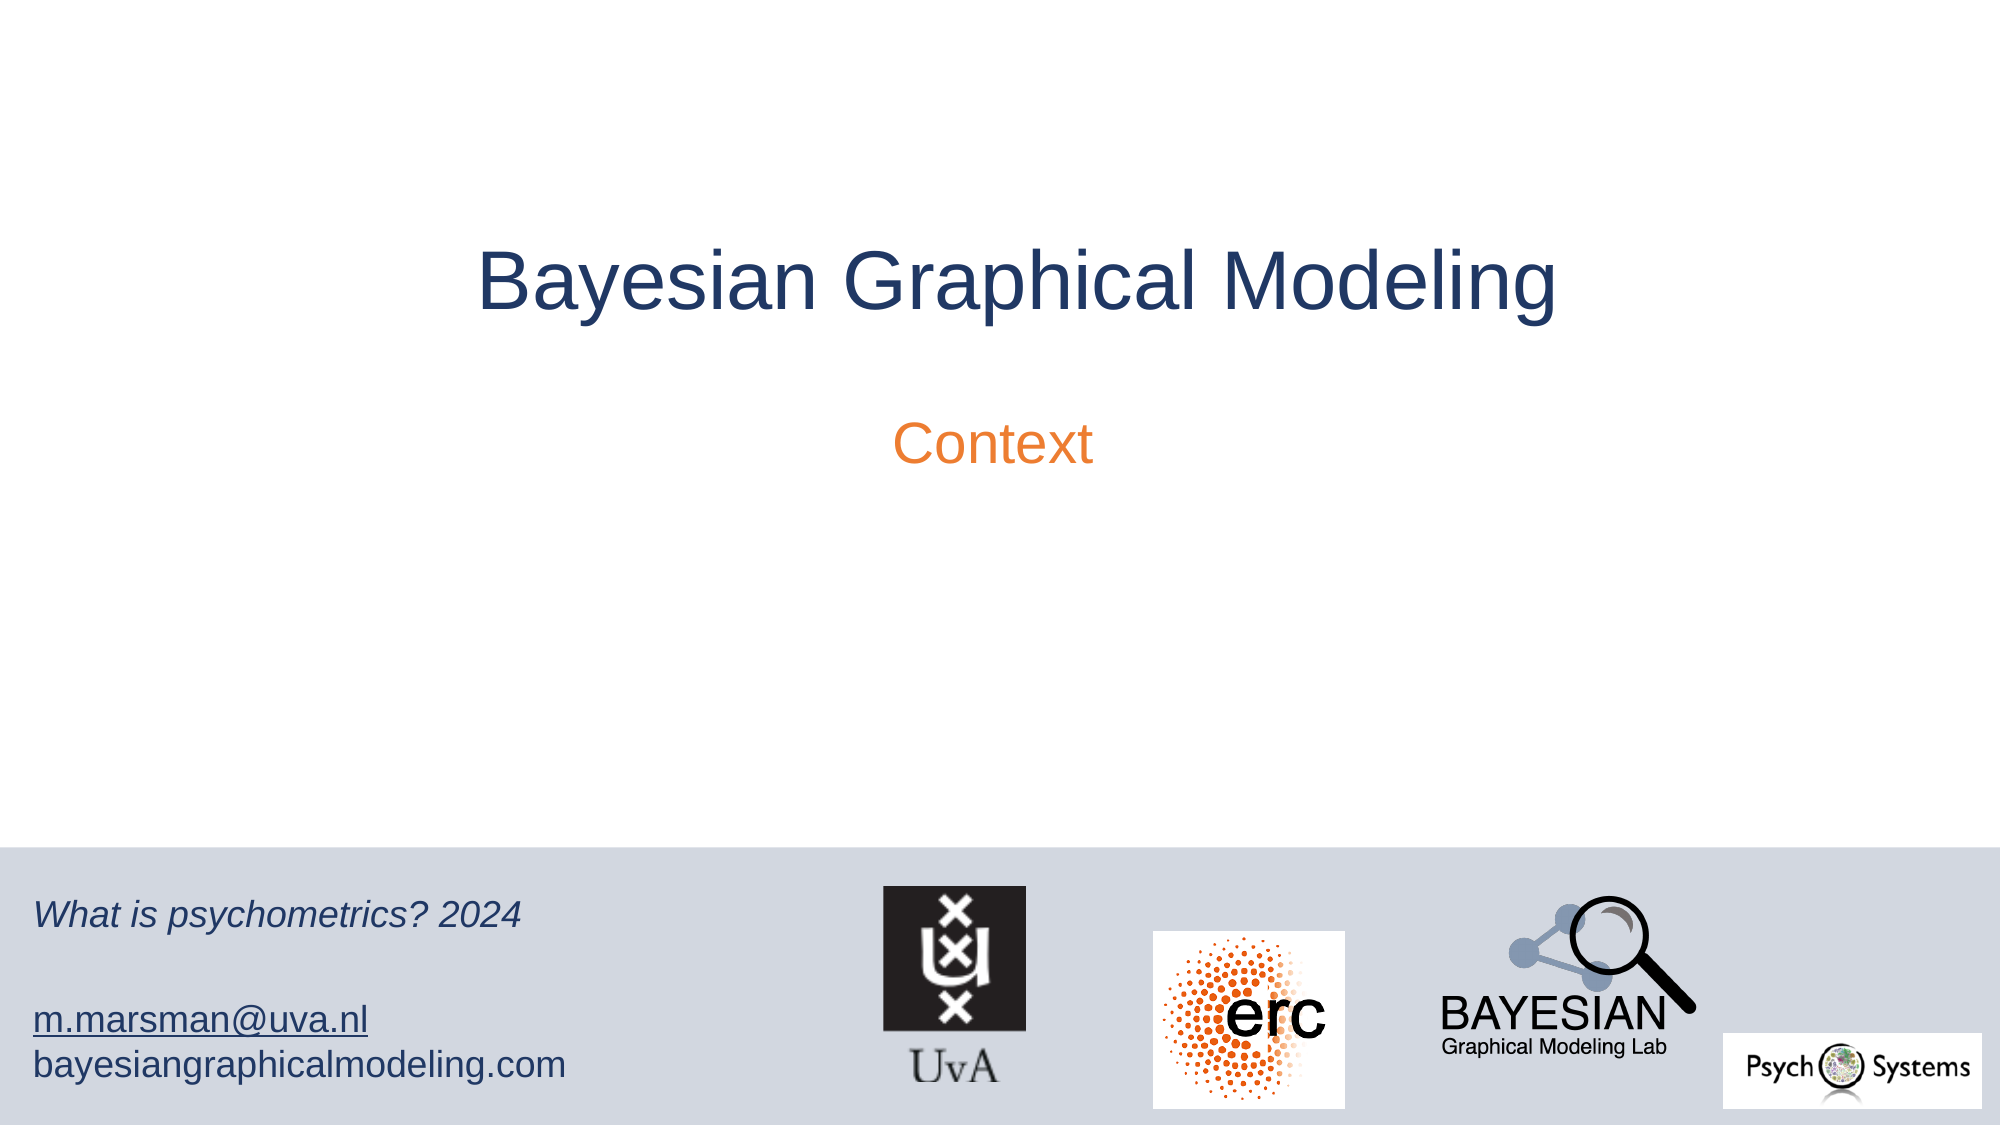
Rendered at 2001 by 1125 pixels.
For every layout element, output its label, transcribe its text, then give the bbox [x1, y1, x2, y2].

text_box [0, 846, 2000, 1125]
text_box What is psychometrics? 2024 m.marsman@uva.nl bayesiangraphicalmodeling.com [18, 882, 588, 1093]
picture [1723, 1033, 1982, 1109]
text_box Context [714, 405, 1273, 568]
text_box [883, 886, 1697, 1109]
title Bayesian Graphical Modeling [18, 77, 2000, 403]
